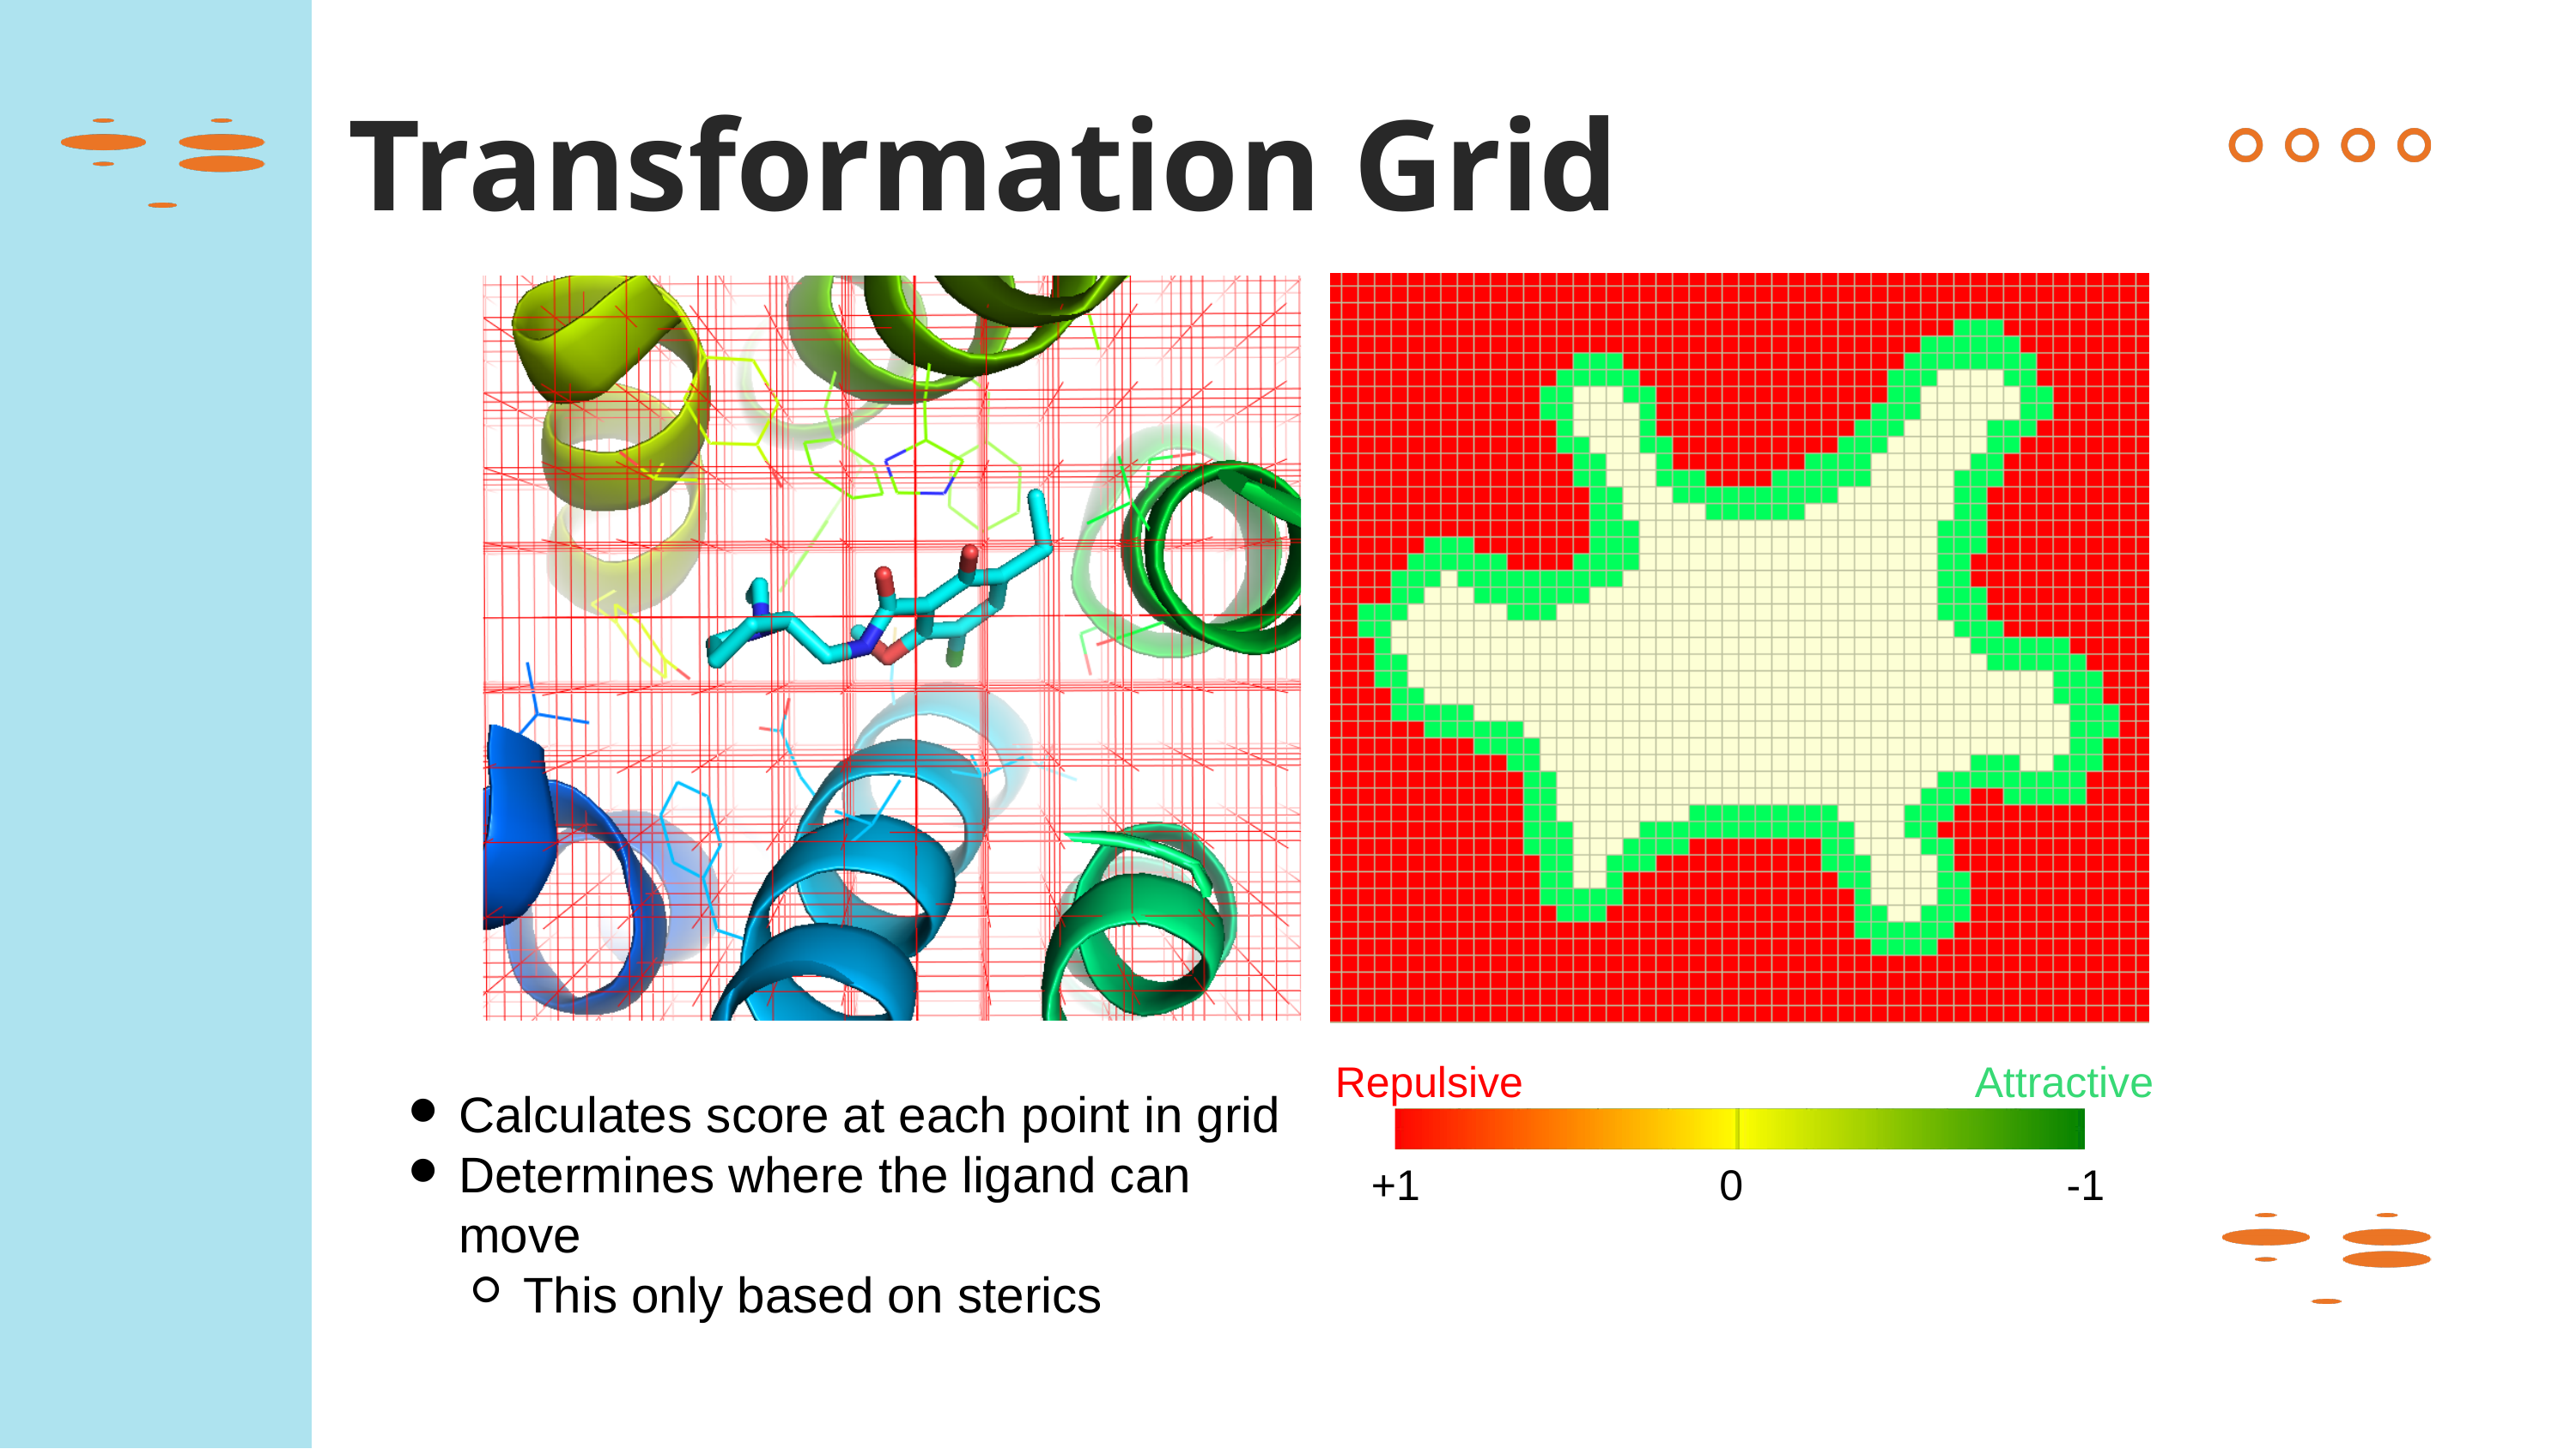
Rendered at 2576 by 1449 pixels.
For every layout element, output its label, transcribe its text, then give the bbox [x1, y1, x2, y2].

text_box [483, 273, 2246, 1304]
text_box Transformation Grid [348, 60, 2183, 236]
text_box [0, 0, 312, 1449]
text_box [2248, 1213, 2432, 1304]
text_box Calculates score at each point in grid Determines where the ligand can move This only based on sterics [381, 1070, 1331, 1388]
text_box [2228, 128, 2432, 162]
